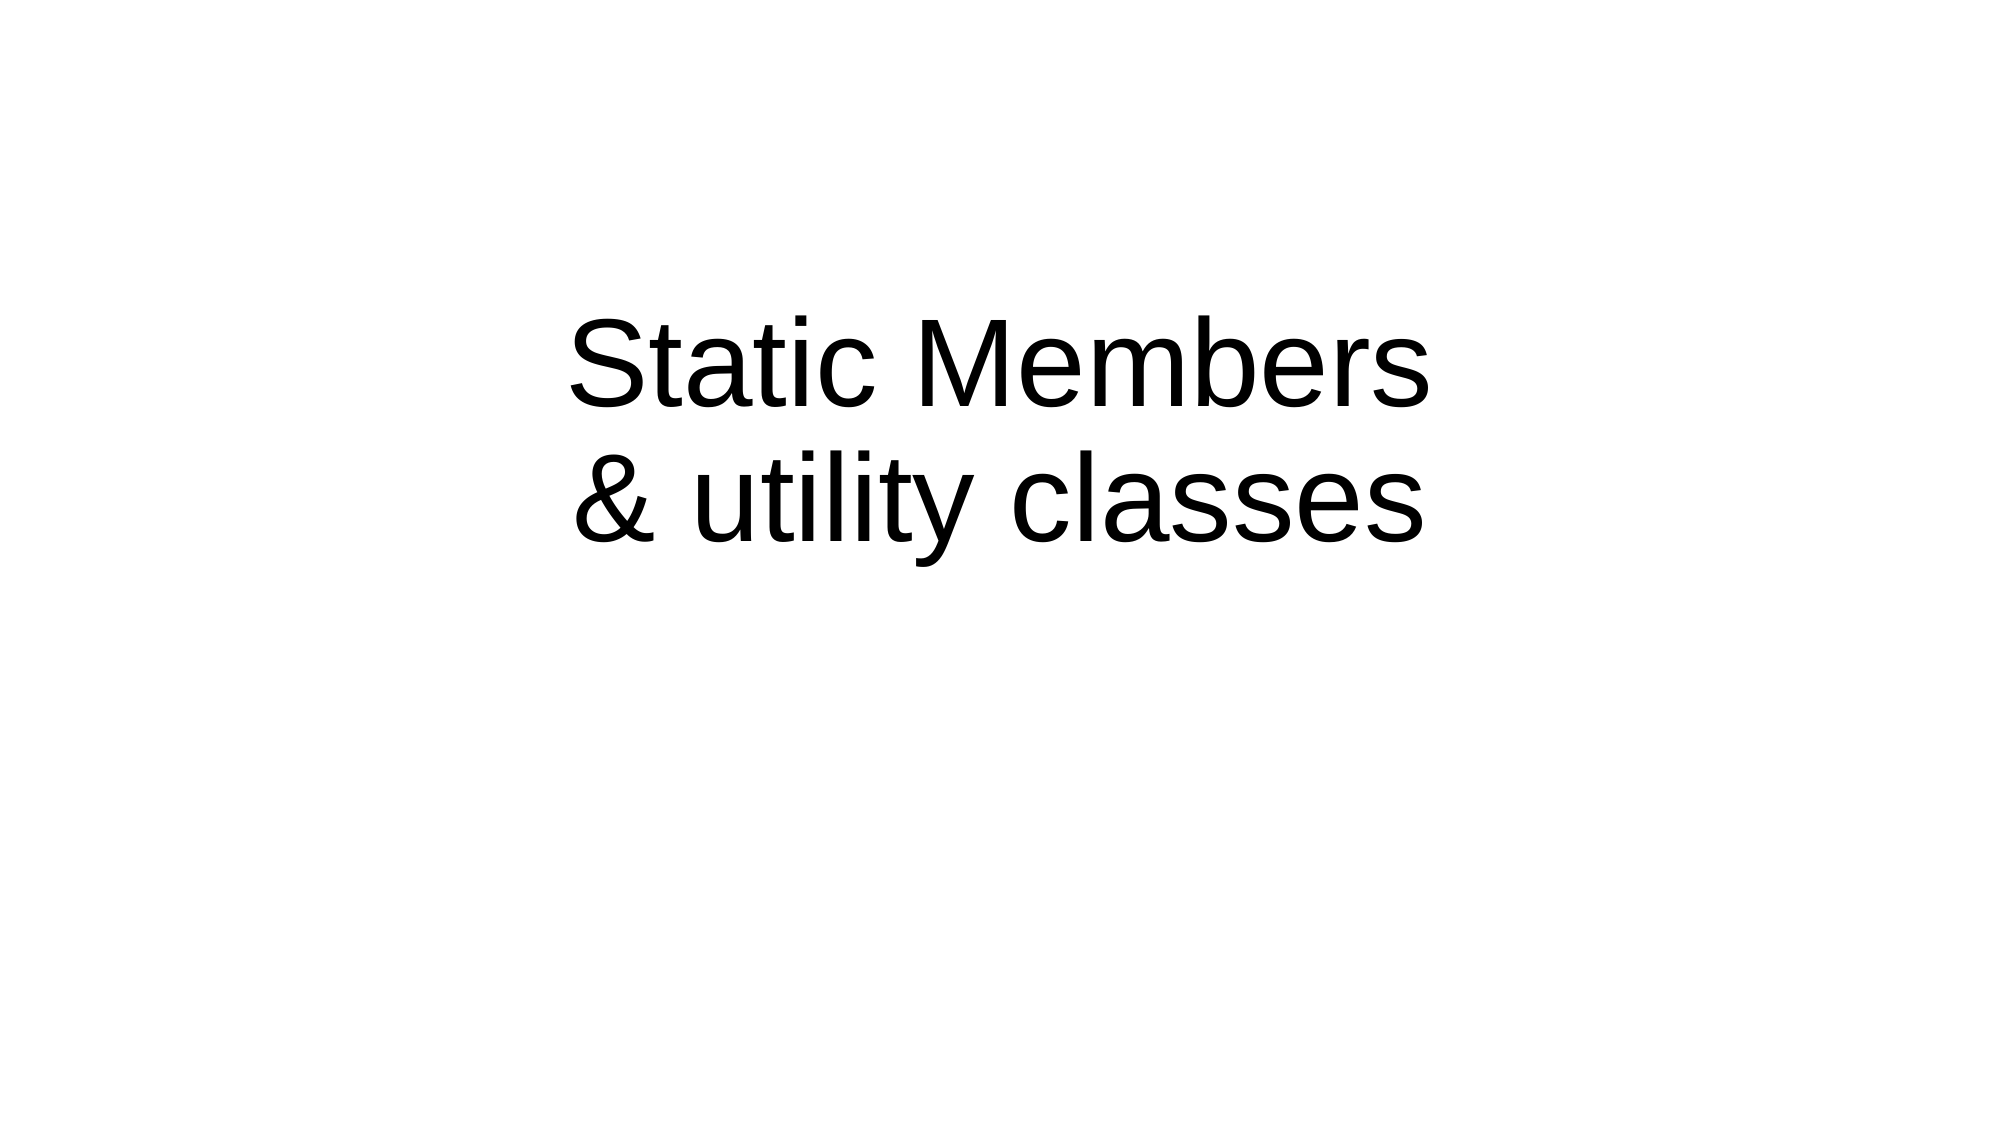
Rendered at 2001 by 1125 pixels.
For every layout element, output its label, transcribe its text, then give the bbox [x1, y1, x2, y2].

title Static Members & utility classes [249, 184, 1750, 576]
